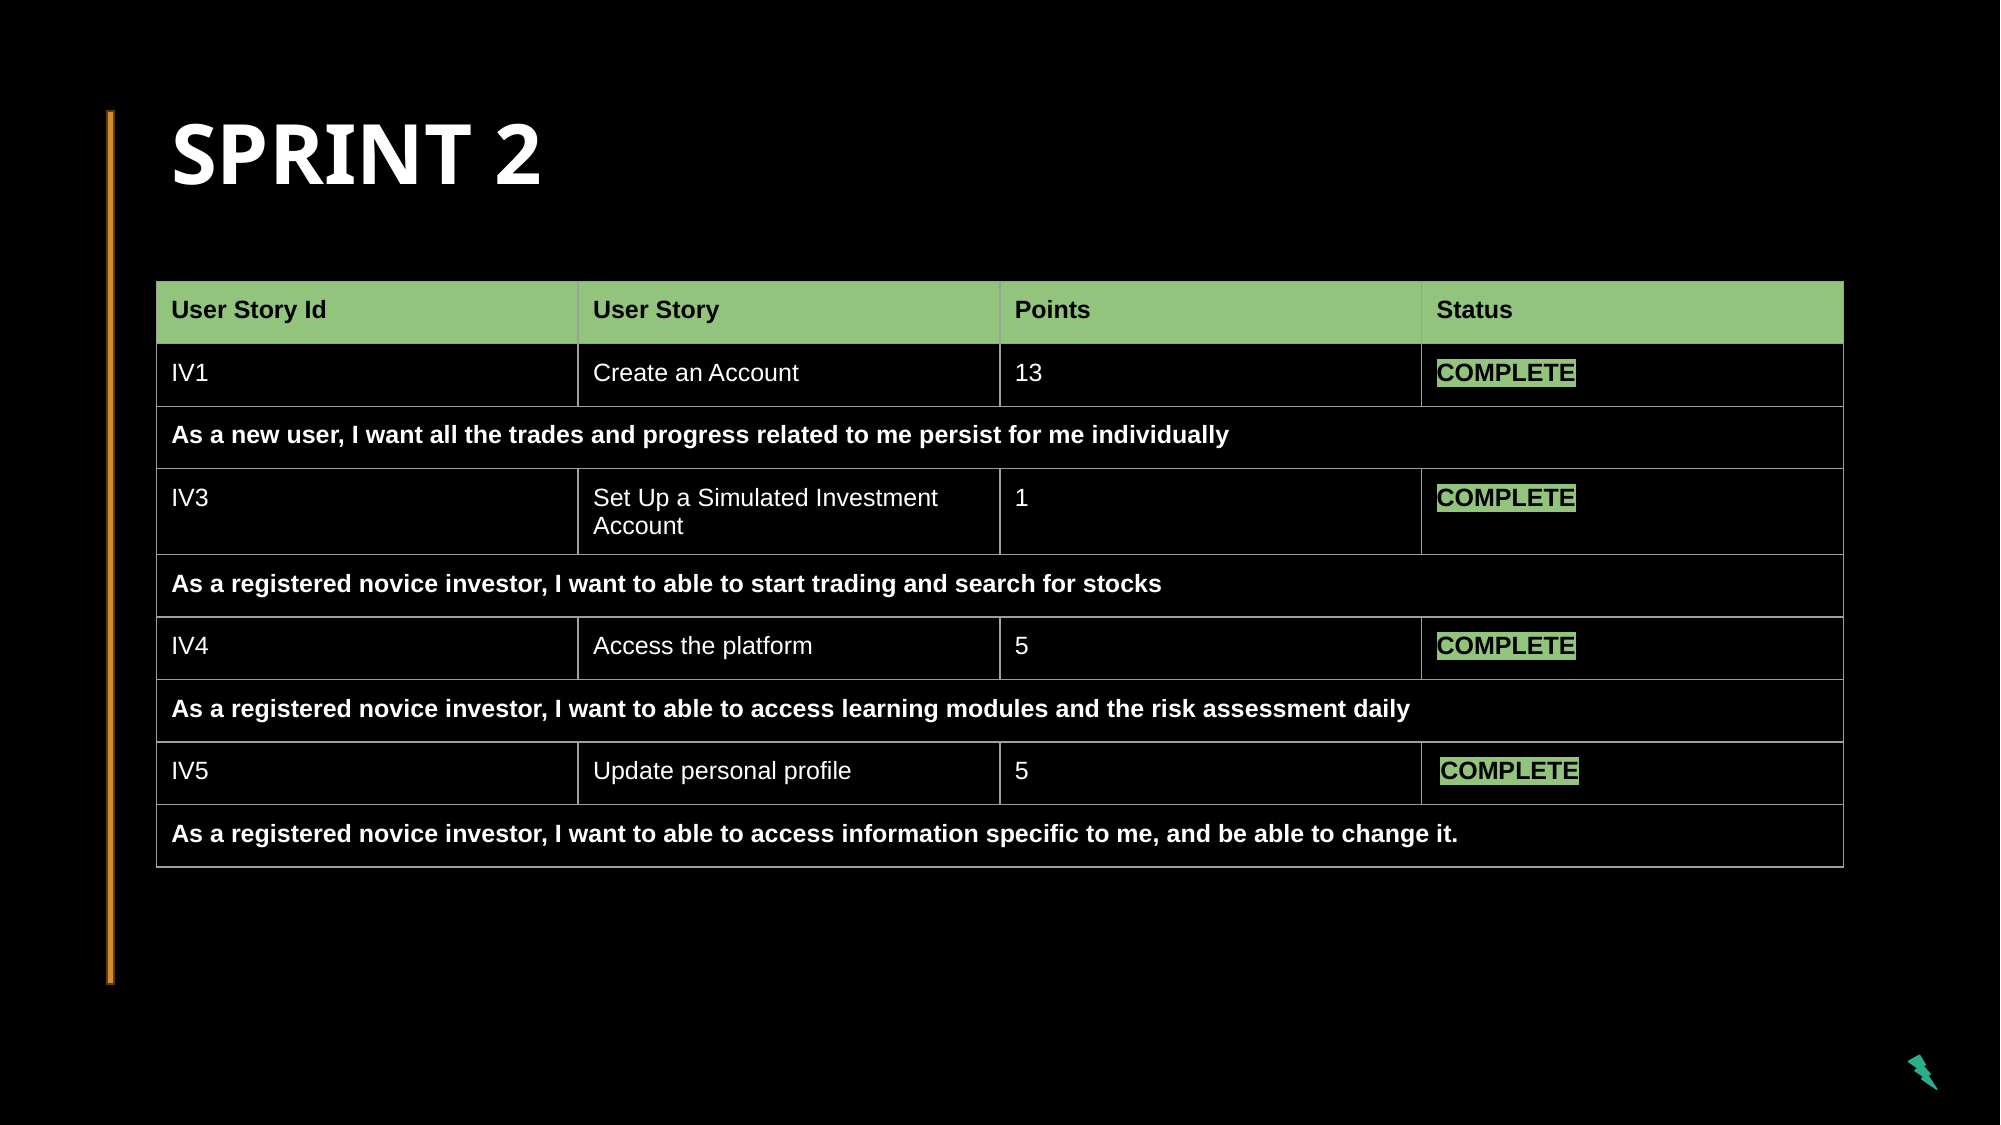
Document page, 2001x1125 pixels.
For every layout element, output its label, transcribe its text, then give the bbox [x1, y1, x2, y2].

table_cell As a registered novice investor, I want to able to access learning modules and the risk assessment daily [157, 680, 1843, 741]
table_header User Story Id [157, 282, 577, 343]
table_cell COMPLETE [1422, 344, 1843, 406]
table_cell IV1 [157, 344, 577, 406]
text_box [1908, 1055, 1937, 1090]
table_cell As a new user, I want all the trades and progress related to me persist for me individually [157, 407, 1843, 468]
table_cell 13 [1001, 344, 1421, 406]
table_header User Story [579, 282, 999, 343]
table_cell Update personal profile [579, 743, 999, 804]
table_header Points [1001, 282, 1421, 343]
table_header Status [1422, 282, 1843, 343]
table_cell IV3 [157, 469, 577, 554]
table_cell 5 [1001, 618, 1421, 679]
table_cell As a registered novice investor, I want to able to start trading and search for stocks [157, 555, 1843, 616]
table_cell Set Up a Simulated Investment Account [579, 469, 999, 554]
text_box [106, 110, 115, 985]
table_cell IV4 [157, 618, 577, 679]
table_cell 1 [1001, 469, 1421, 554]
table_cell As a registered novice investor, I want to able to access information specific to me, and be able to change it. [157, 805, 1843, 866]
table_cell COMPLETE [1422, 743, 1843, 804]
table_cell 5 [1001, 743, 1421, 804]
table_cell COMPLETE [1422, 469, 1843, 554]
table_cell Access the platform [579, 618, 999, 679]
text_box SPRINT 2 [156, 97, 649, 218]
table_cell Create an Account [579, 344, 999, 406]
table_cell COMPLETE [1422, 618, 1843, 679]
table_cell IV5 [157, 743, 577, 804]
